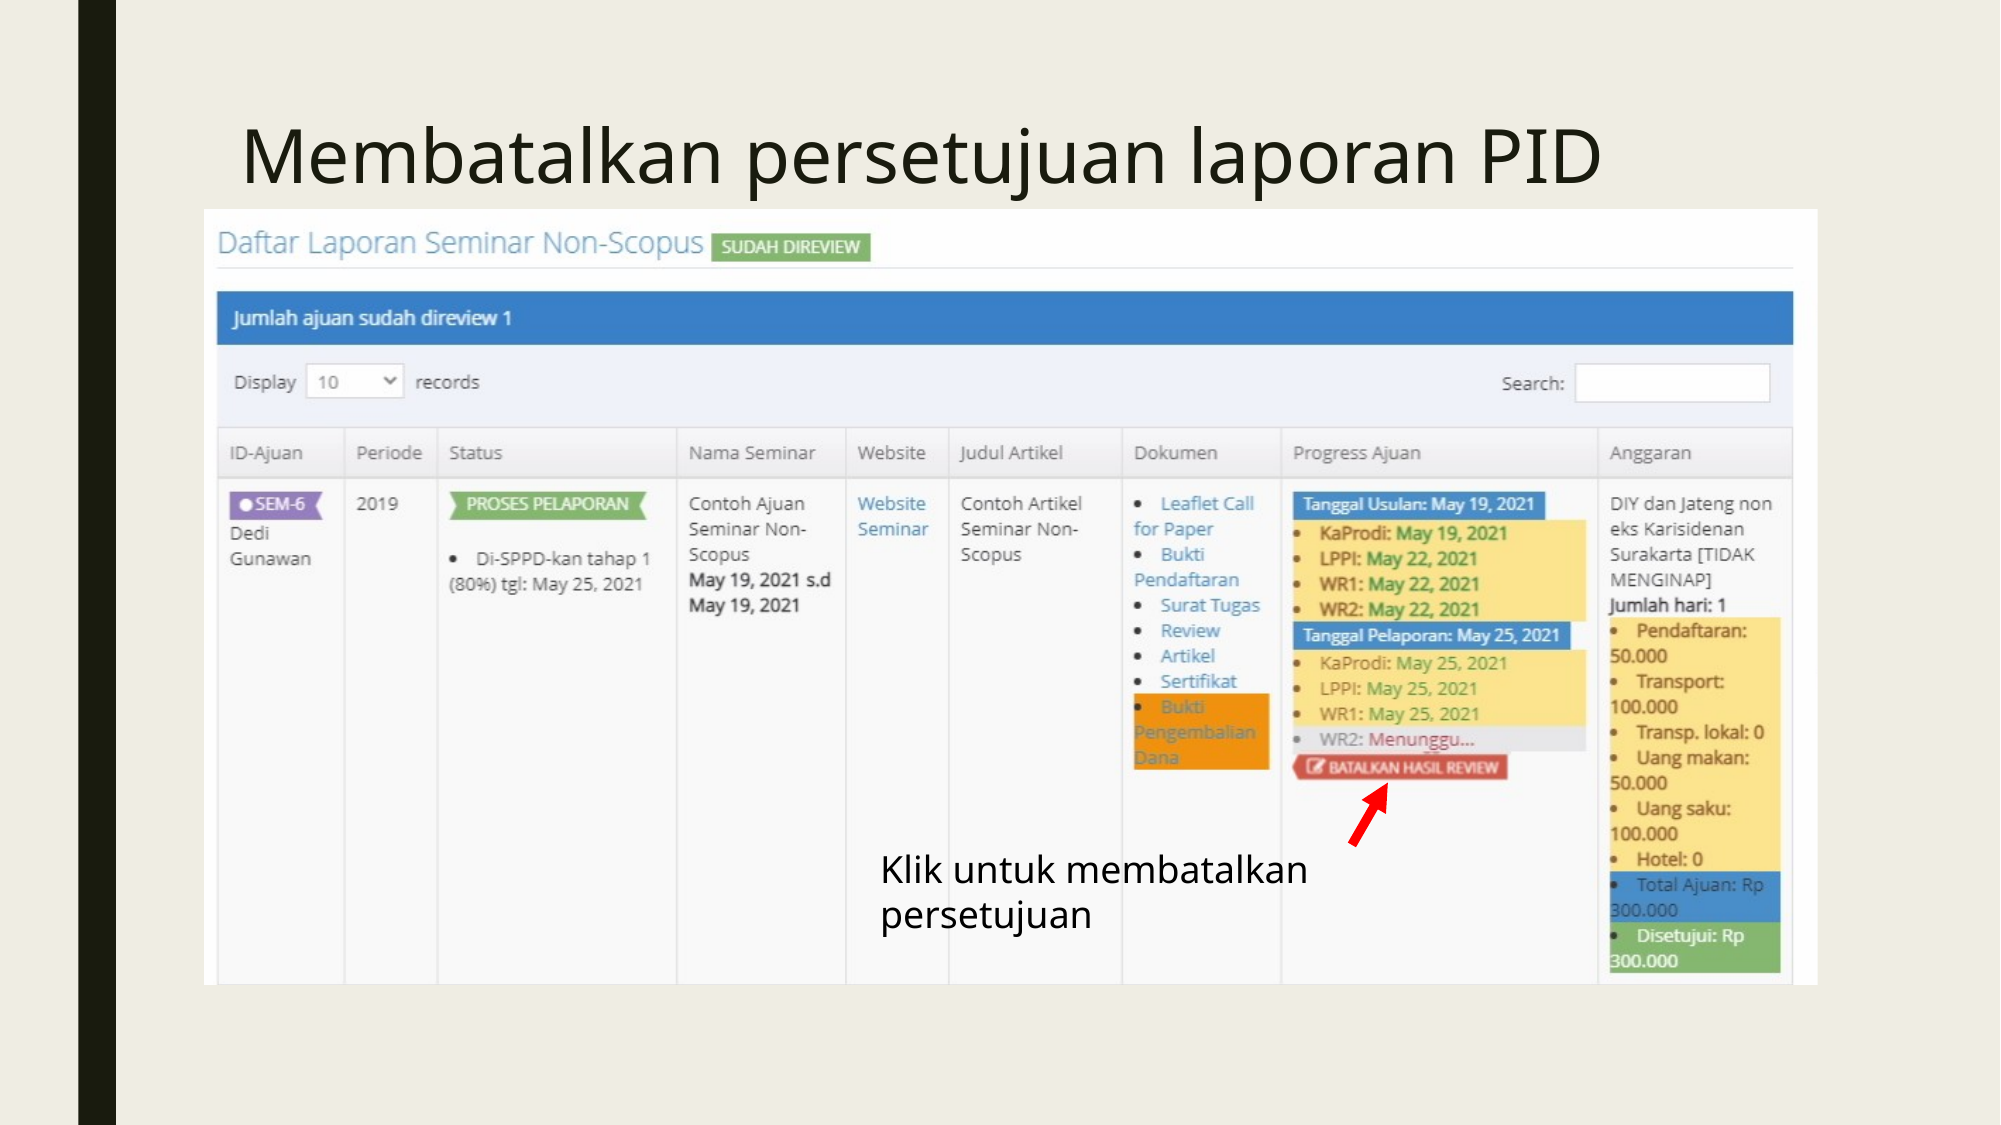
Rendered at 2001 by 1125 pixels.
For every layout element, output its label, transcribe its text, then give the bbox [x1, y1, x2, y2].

title Membatalkan persetujuan laporan PID [225, 112, 1897, 218]
picture [203, 209, 1818, 985]
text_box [1351, 782, 1388, 845]
